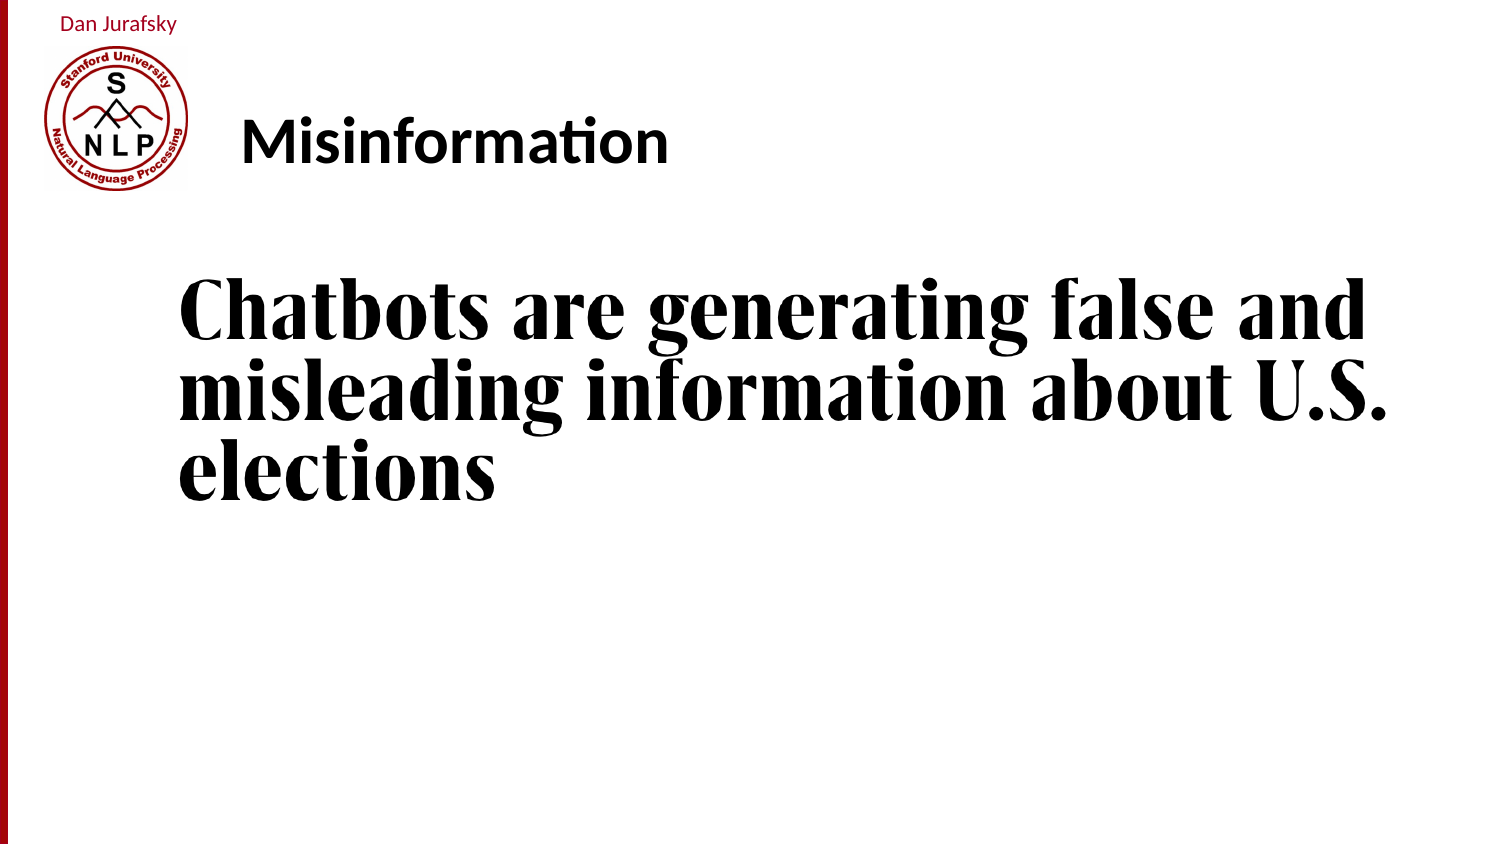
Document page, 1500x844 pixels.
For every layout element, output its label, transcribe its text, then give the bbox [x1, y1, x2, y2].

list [168, 261, 1398, 509]
title Misinformation [225, 62, 1450, 185]
picture [44, 46, 188, 191]
